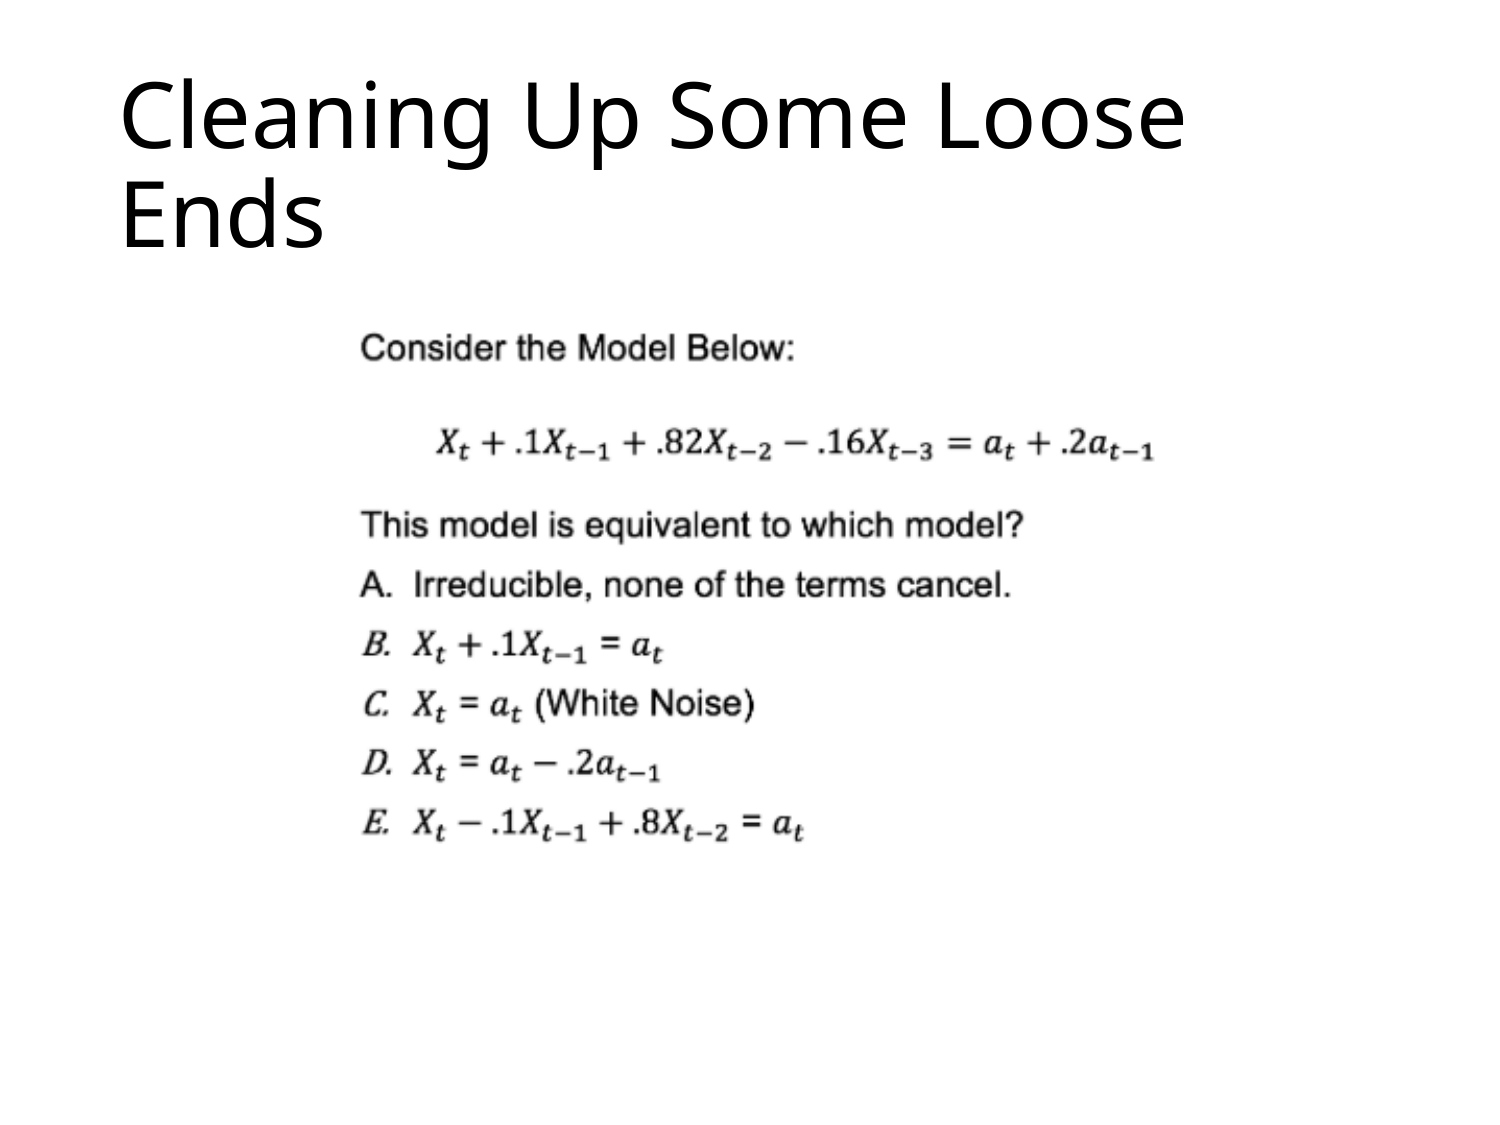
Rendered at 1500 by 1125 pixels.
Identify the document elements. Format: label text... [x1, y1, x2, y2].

title Cleaning Up Some Loose Ends [103, 59, 1397, 278]
picture [320, 301, 1180, 871]
